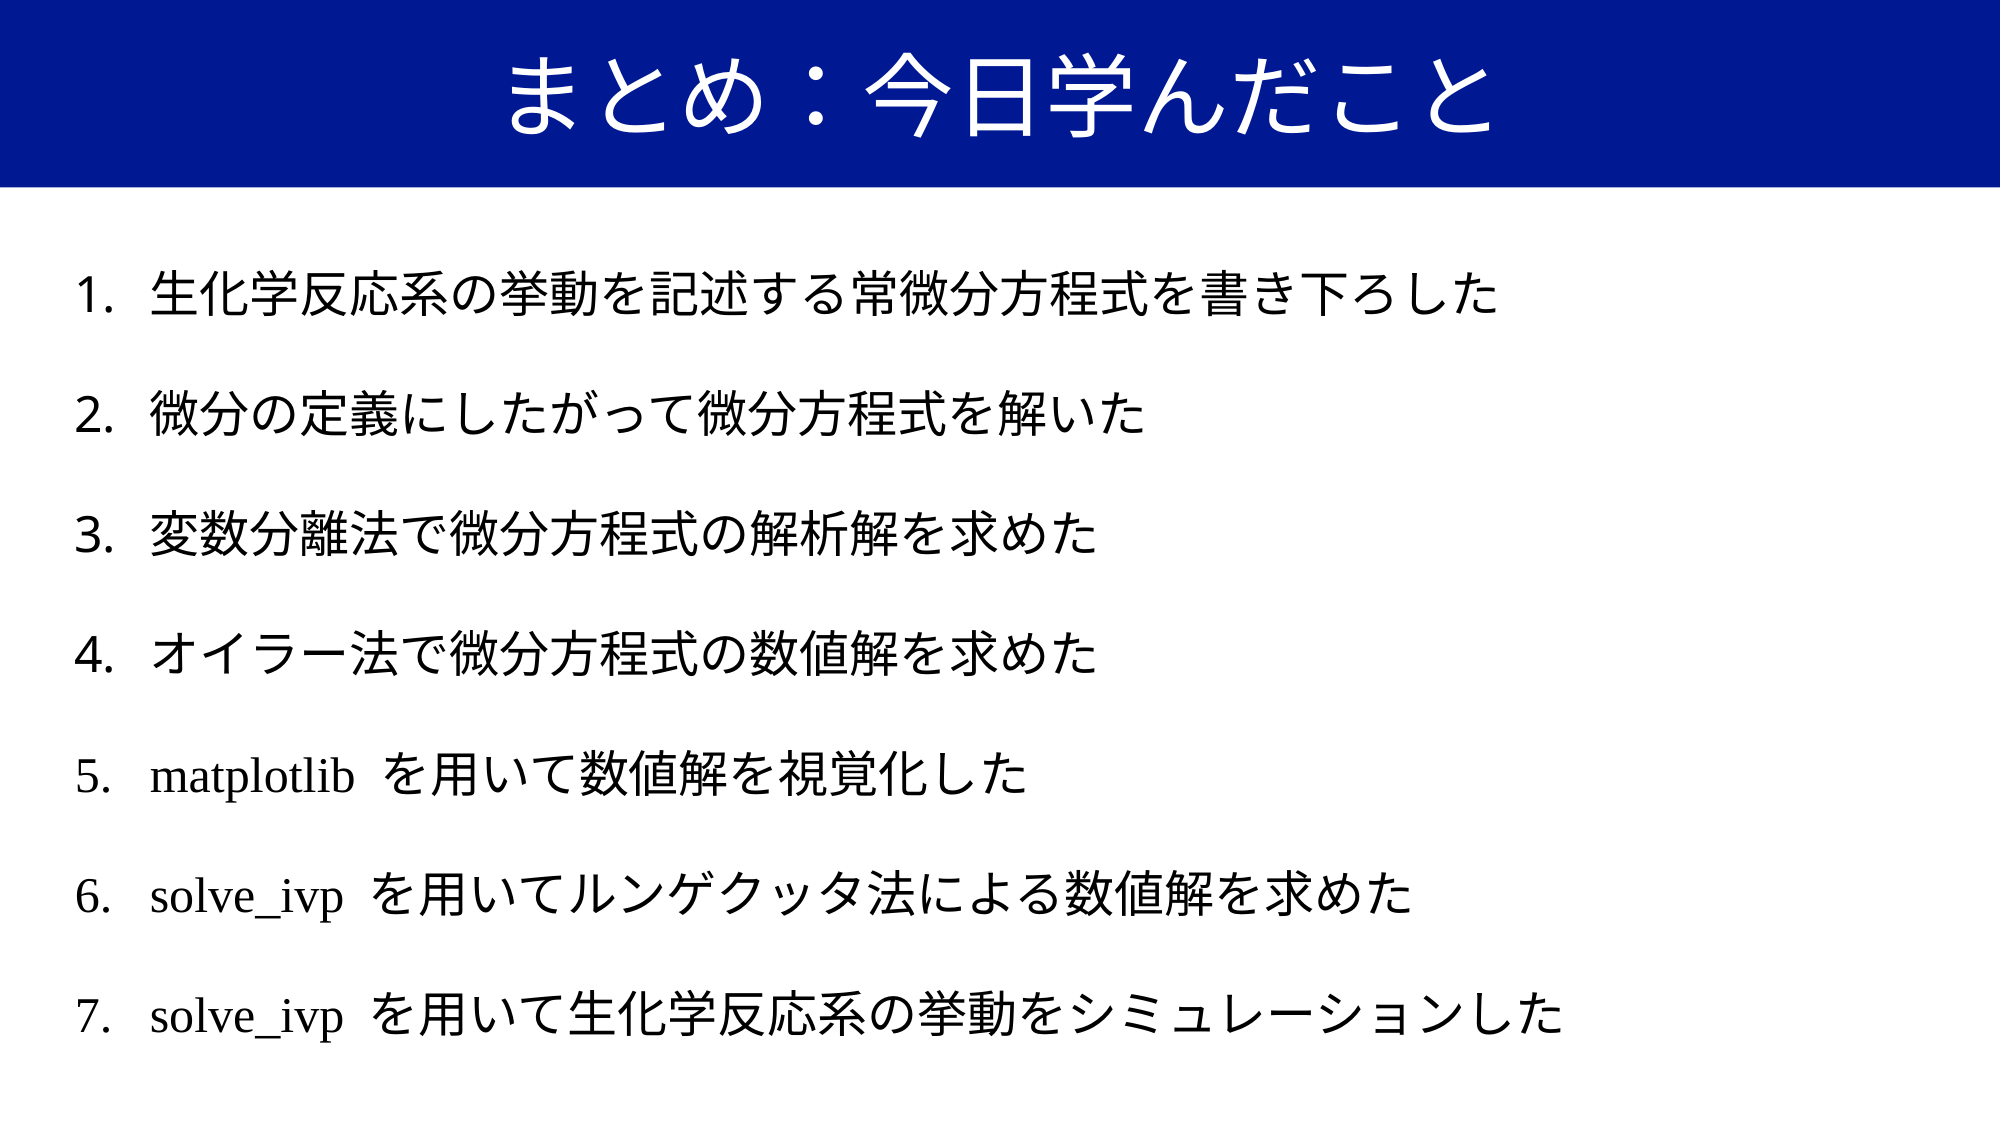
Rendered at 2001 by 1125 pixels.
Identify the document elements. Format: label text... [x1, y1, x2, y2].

text_box 生化学反応系の挙動を記述する常微分方程式を書き下ろした 微分の定義にしたがって微分方程式を解いた 変数分離法で微分方程式の解析解を求めた オイラー法で微分方程式の数値解を求めた matplotlib を用いて数値解を視覚化した solve_ivp を用いてルンゲクッタ法による数値解を求めた solve_ivp を用いて生化学反応系の挙動をシミュレーションした [59, 254, 1941, 1050]
title まとめ：今日学んだこと [0, 0, 2000, 188]
